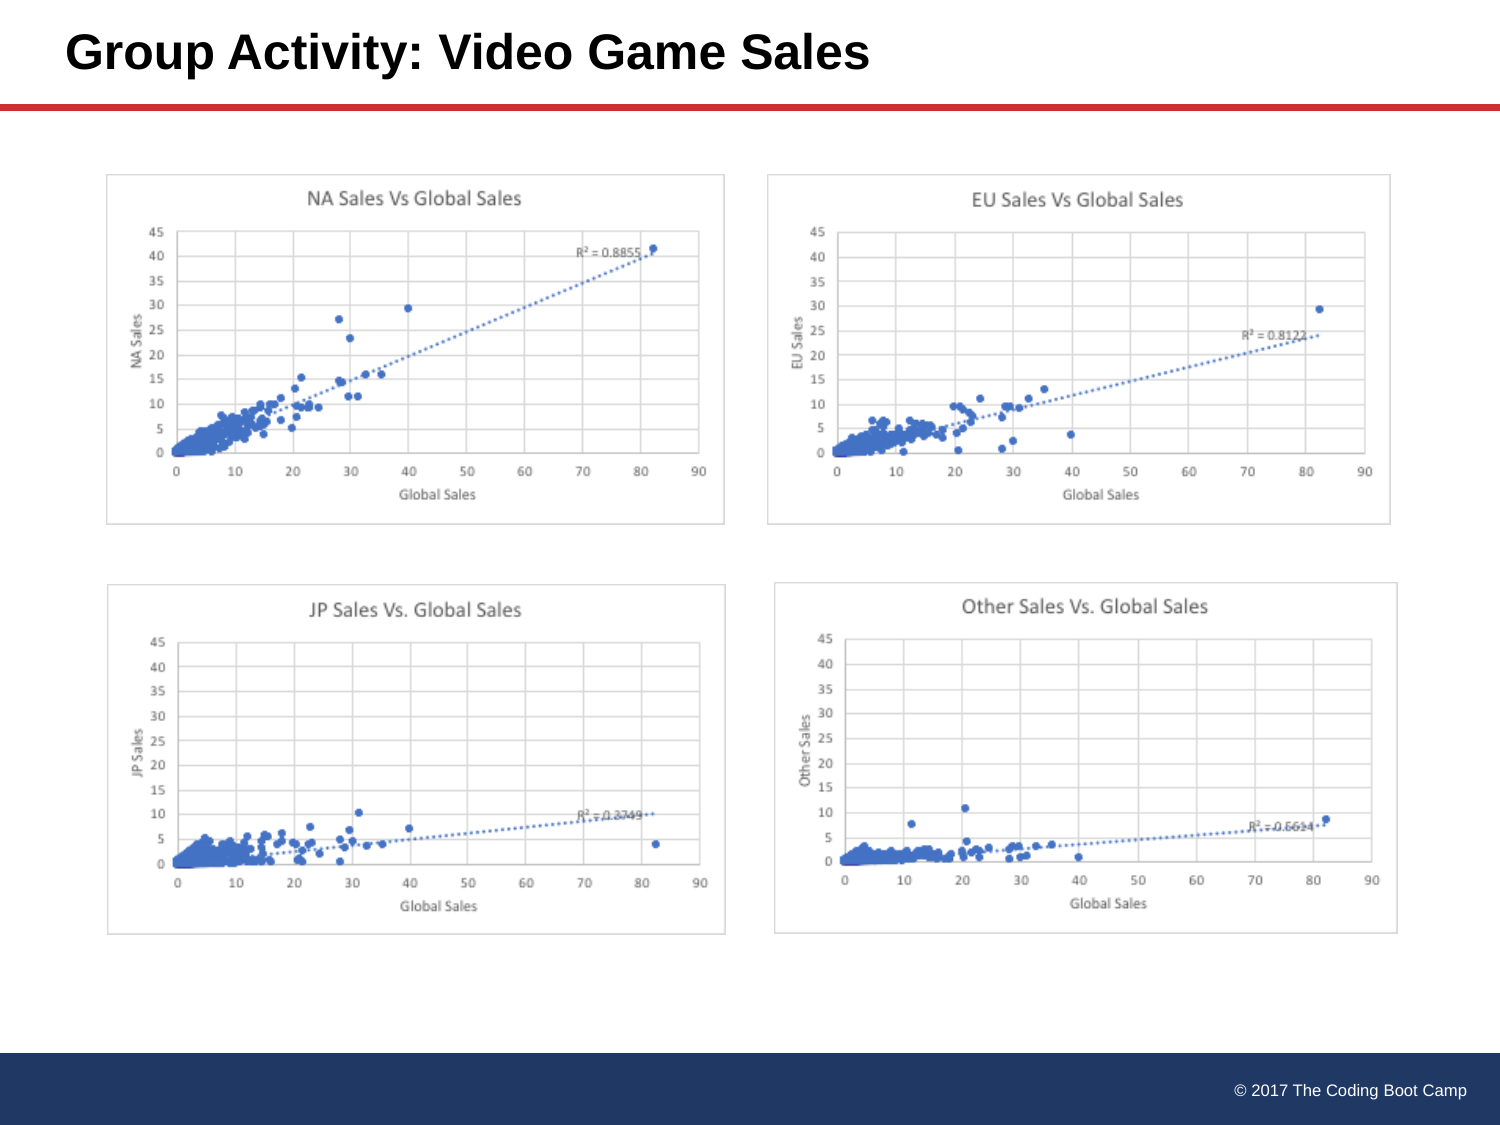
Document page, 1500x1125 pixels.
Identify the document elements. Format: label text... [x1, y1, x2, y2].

picture [774, 582, 1398, 935]
picture [107, 584, 726, 935]
picture [767, 174, 1391, 525]
title Group Activity: Video Game Sales [50, 0, 948, 108]
picture [106, 174, 725, 525]
